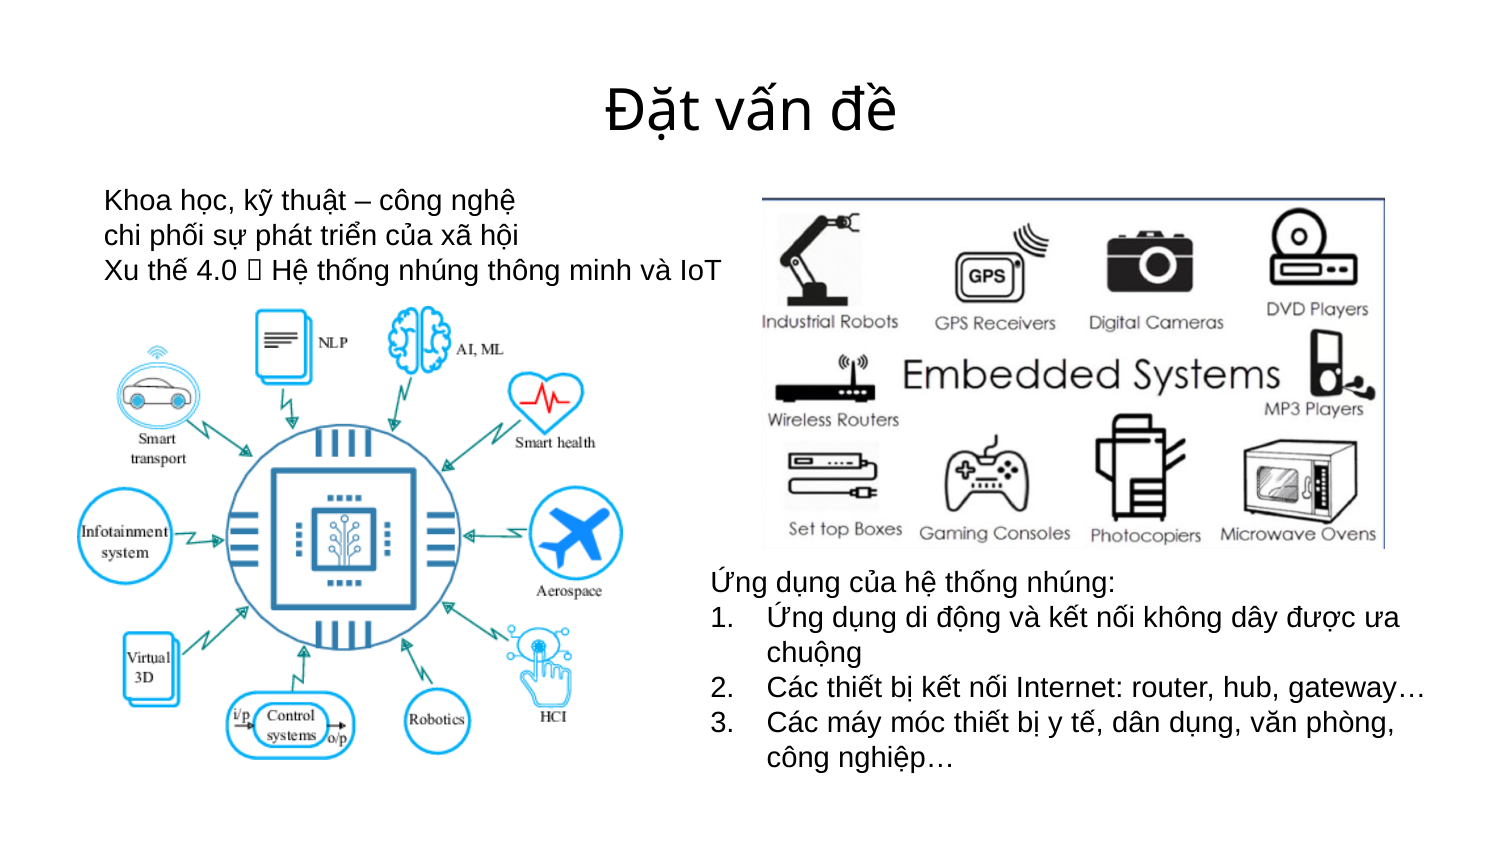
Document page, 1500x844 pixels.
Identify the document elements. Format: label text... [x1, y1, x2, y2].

text_box Ứng dụng của hệ thống nhúng: Ứng dụng di động và kết nối không dây được ưa chuộng Các thiết bị kết nối Internet: router, hub, gateway… Các máy móc thiết bị y tế, dân dụng, văn phòng, công nghiệp… [695, 556, 1452, 781]
text_box Đặt vấn đề [117, 67, 1385, 147]
picture [762, 197, 1385, 549]
picture [424, 309, 448, 370]
text_box Khoa học, kỹ thuật – công nghệ chi phối sự phát triển của xã hội Xu thế 4.0  Hệ thống nhúng thông minh và IoT [89, 173, 1500, 827]
picture [77, 306, 623, 761]
